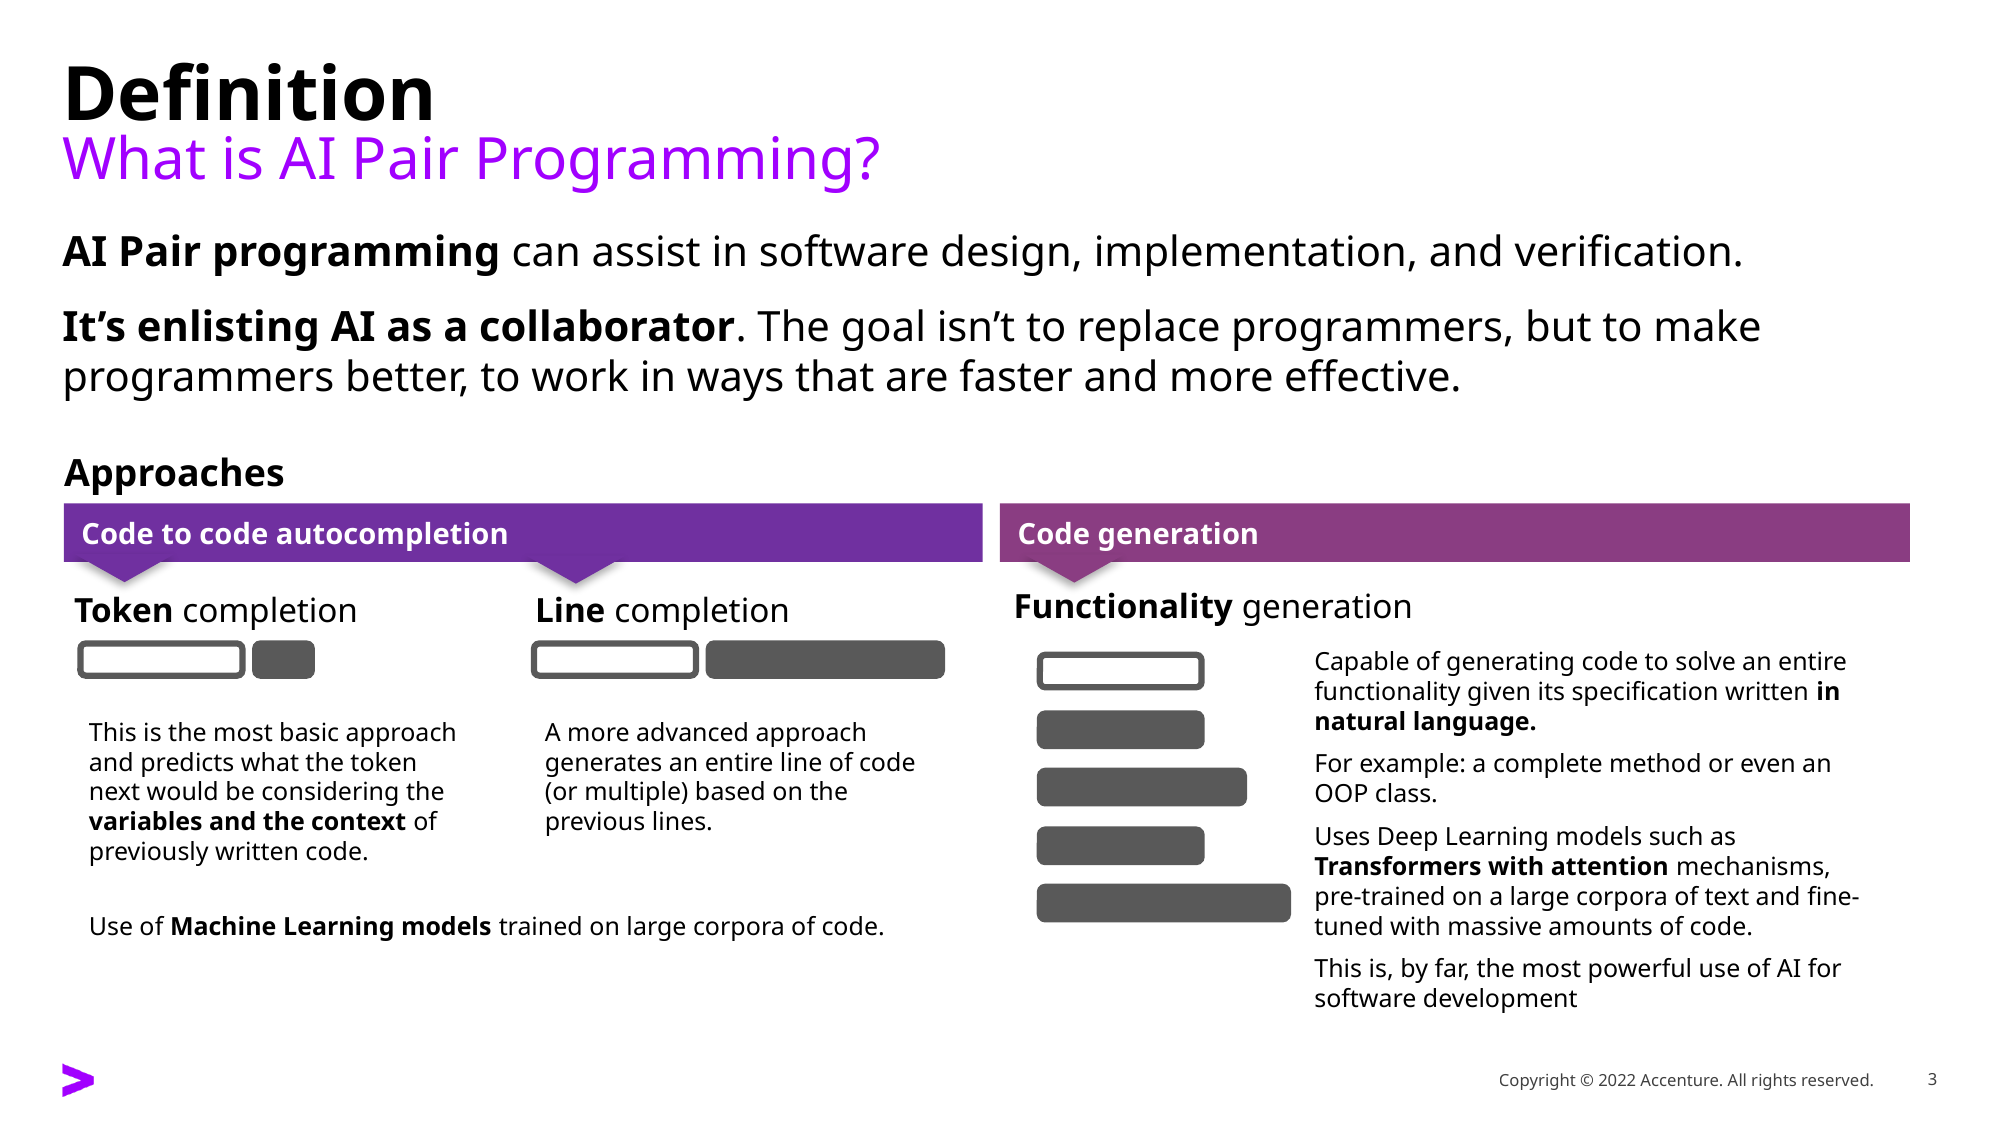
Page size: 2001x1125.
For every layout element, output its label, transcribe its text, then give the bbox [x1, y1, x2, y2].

text_box Functionality generation [1013, 585, 1927, 687]
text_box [533, 643, 942, 676]
text_box Use of Machine Learning models trained on large corpora of code. [74, 903, 1017, 948]
text_box Capable of generating code to solve an entire functionality given its specification written in natural language. For example: a complete method or even an OOP class. Uses Deep Learning models such as Transformers with attention mechanisms, pre-trained on a large corpora of text and fine-tuned with massive amounts of code. This is, by far, the most powerful use of AI for software development [1299, 629, 1877, 1115]
text_box [525, 554, 627, 585]
text_box A more advanced approach generates an entire line of code (or multiple) based on the previous lines. [529, 700, 943, 903]
text_box Code generation [999, 503, 1910, 562]
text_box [1039, 654, 1288, 920]
text_box Code to code autocompletion [63, 503, 983, 562]
list AI Pair programming can assist in software design, implementation, and verification. It’s enlisting AI as a collaborator. The goal isn’t to replace programmers, but to make programmers better, to work in ways that are faster and more effective. [62, 224, 1938, 341]
text_box Token completion [74, 589, 550, 639]
text_box [73, 552, 176, 584]
title Definition What is AI Pair Programming? [62, 62, 1938, 199]
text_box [80, 643, 312, 676]
text_box Approaches [49, 441, 1699, 501]
text_box Line completion [535, 589, 1011, 634]
text_box This is the most basic approach and predicts what the token next would be considering the variables and the context of previously written code. [73, 700, 487, 951]
picture [62, 1063, 94, 1097]
text_box [1023, 553, 1126, 584]
